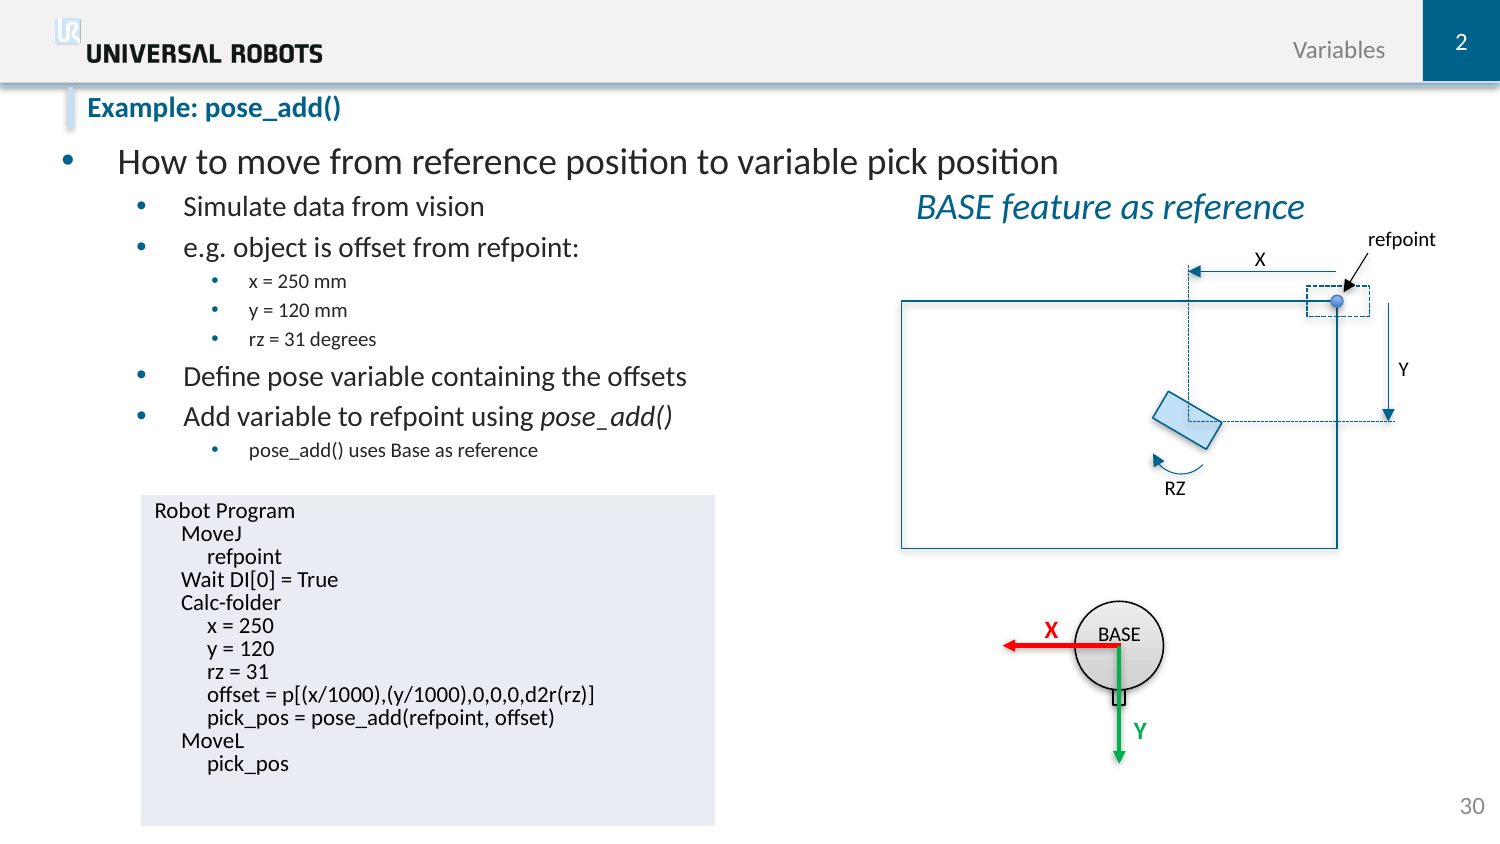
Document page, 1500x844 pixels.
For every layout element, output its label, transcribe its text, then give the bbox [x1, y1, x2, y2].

table_header Robot Program MoveJ refpoint Wait DI[0] = True Calc-folder x = 250 y = 120 rz = 31 offset = p[(x/1000),(y/1000),0,0,0,d2r(rz)] pick_pos = pose_add(refpoint, offset) MoveL pick_pos [141, 495, 715, 826]
text_box BASE feature as reference [901, 174, 1336, 217]
slide_number 30 [1353, 782, 1500, 827]
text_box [901, 217, 1463, 764]
text_box How to move from reference position to variable pick position Simulate data from vision e.g. object is offset from refpoint: x = 250 mm y = 120 mm rz = 31 degrees Define pose variable containing the offsets Add variable to refpoint using pose_add() pose_add() uses Base as reference [46, 129, 1353, 844]
list 2 [1422, 0, 1500, 82]
list Example: pose_add() [87, 87, 749, 129]
list Variables [750, 0, 1386, 65]
picture [55, 18, 322, 63]
